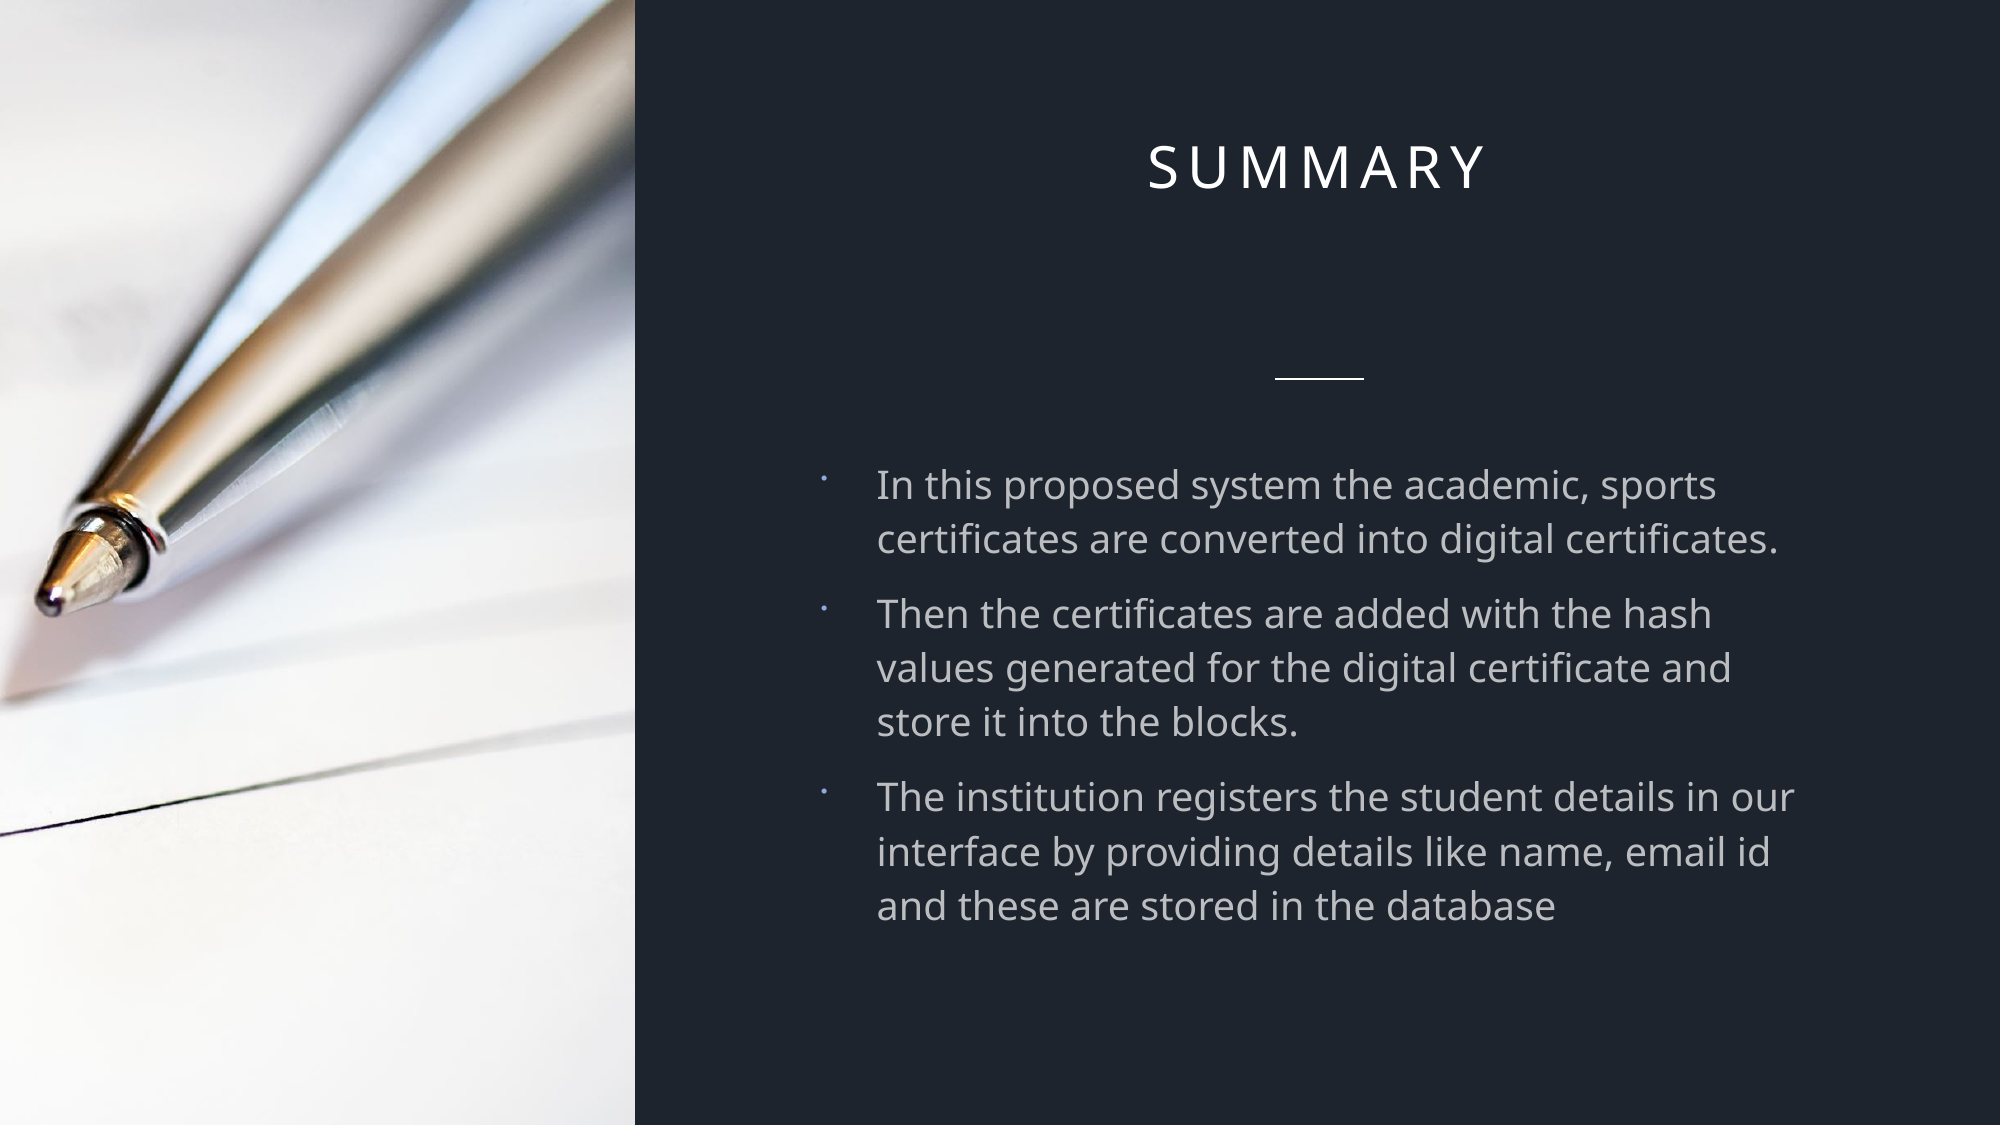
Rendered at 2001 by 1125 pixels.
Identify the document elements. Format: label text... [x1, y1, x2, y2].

list In this proposed system the academic, sports certificates are converted into digital certificates. Then the certificates are added with the hash values generated for the digital certificate and store it into the blocks. The institution registers the student details in our interface by providing details like name, email id and these are stored in the database [817, 452, 1822, 1054]
picture [0, 0, 636, 1125]
title SUMMARY [817, 21, 1822, 271]
text_box [636, 0, 2000, 1125]
